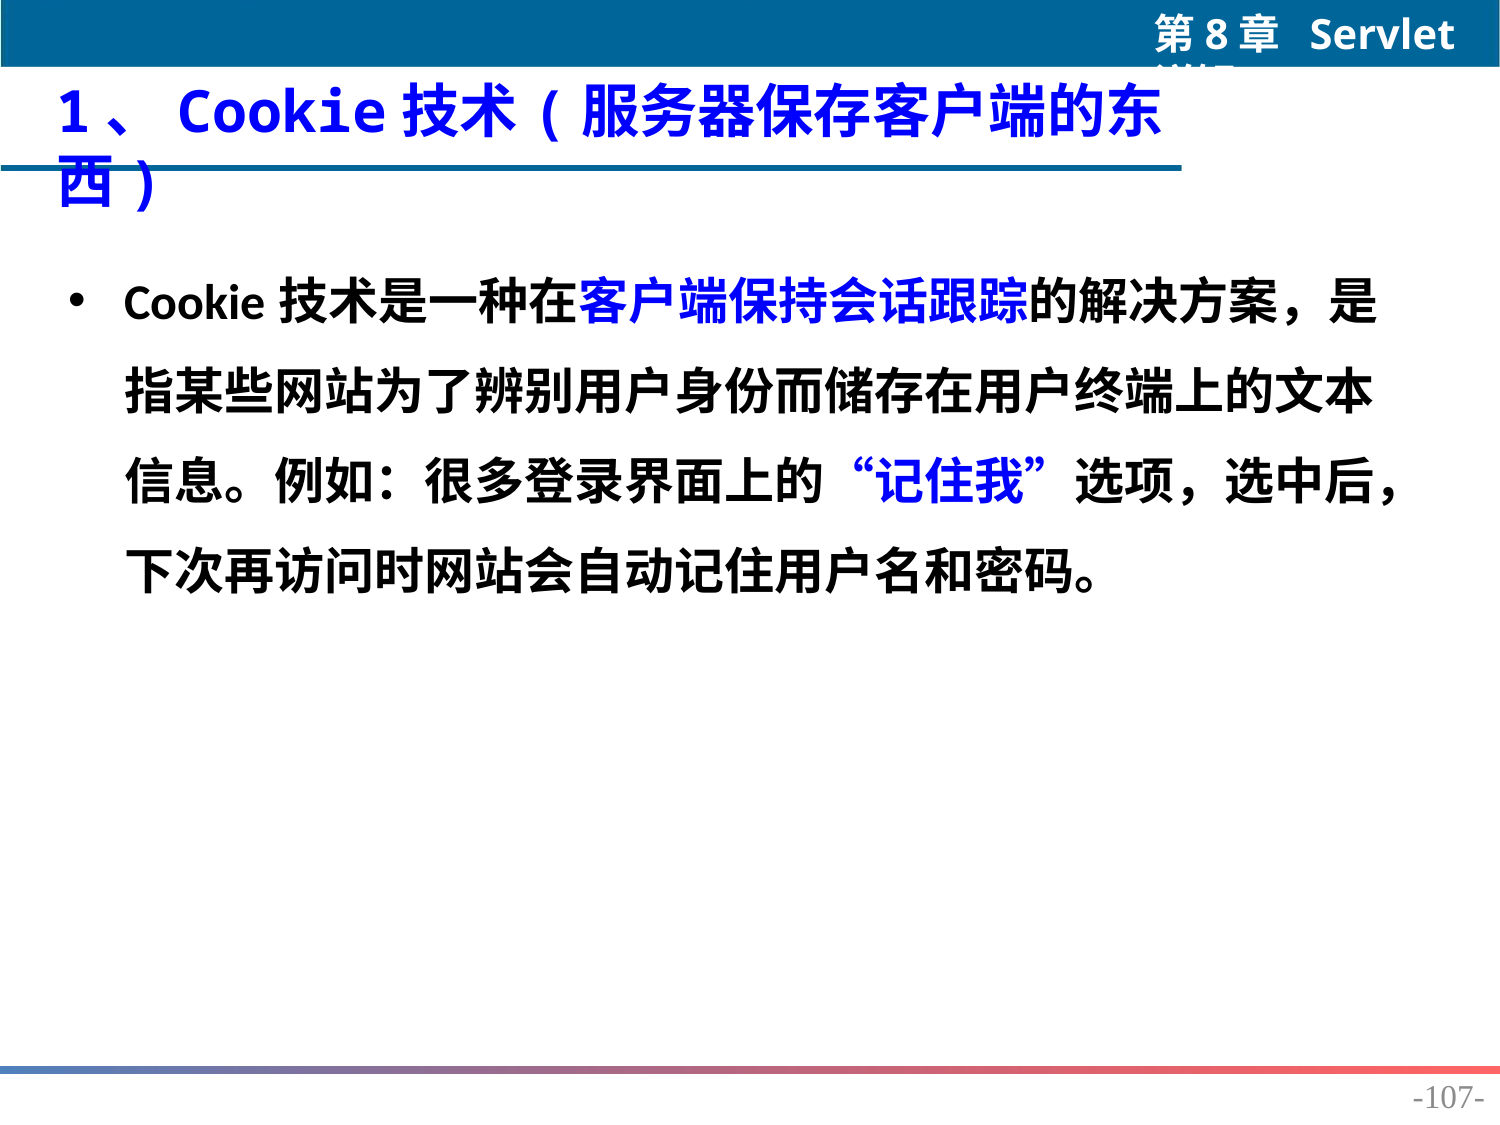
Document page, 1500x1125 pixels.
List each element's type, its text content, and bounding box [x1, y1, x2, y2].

picture [141, 166, 149, 171]
list Cookie技术是一种在客户端保持会话跟踪的解决方案，是指某些网站为了辨别用户身份而储存在用户终端上的文本信息。例如：很多登录界面上的“记住我”选项，选中后，下次再访问时网站会自动记住用户名和密码。 [53, 231, 1412, 1047]
picture [62, 166, 109, 171]
slide_number -107- [1149, 1065, 1500, 1125]
picture [1496, 0, 1500, 67]
list 1、Cookie技术(服务器保存客户端的东西) [41, 66, 1247, 166]
